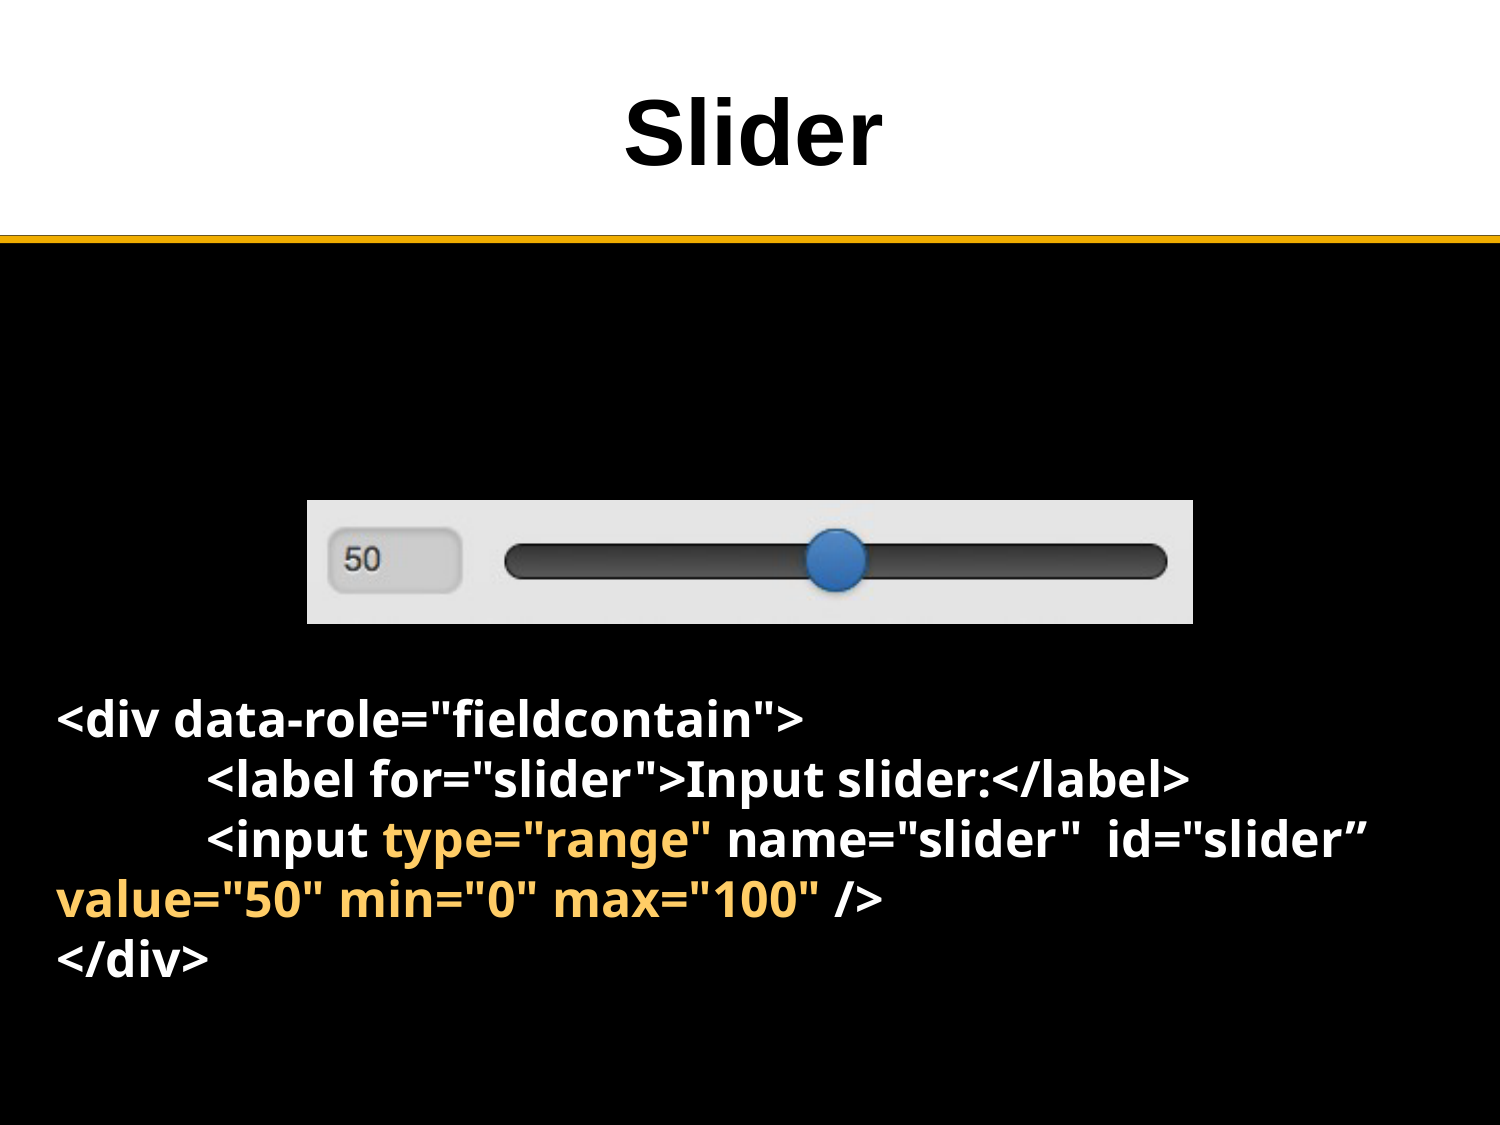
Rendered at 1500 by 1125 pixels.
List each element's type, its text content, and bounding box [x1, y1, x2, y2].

text_box <div data-role="fieldcontain"> <label for="slider">Input slider:</label> <input type="range" name="slider" id="slider” value="50" min="0" max="100" /> </div> [41, 679, 1468, 995]
title Slider [75, 25, 1425, 231]
picture [307, 500, 1193, 624]
